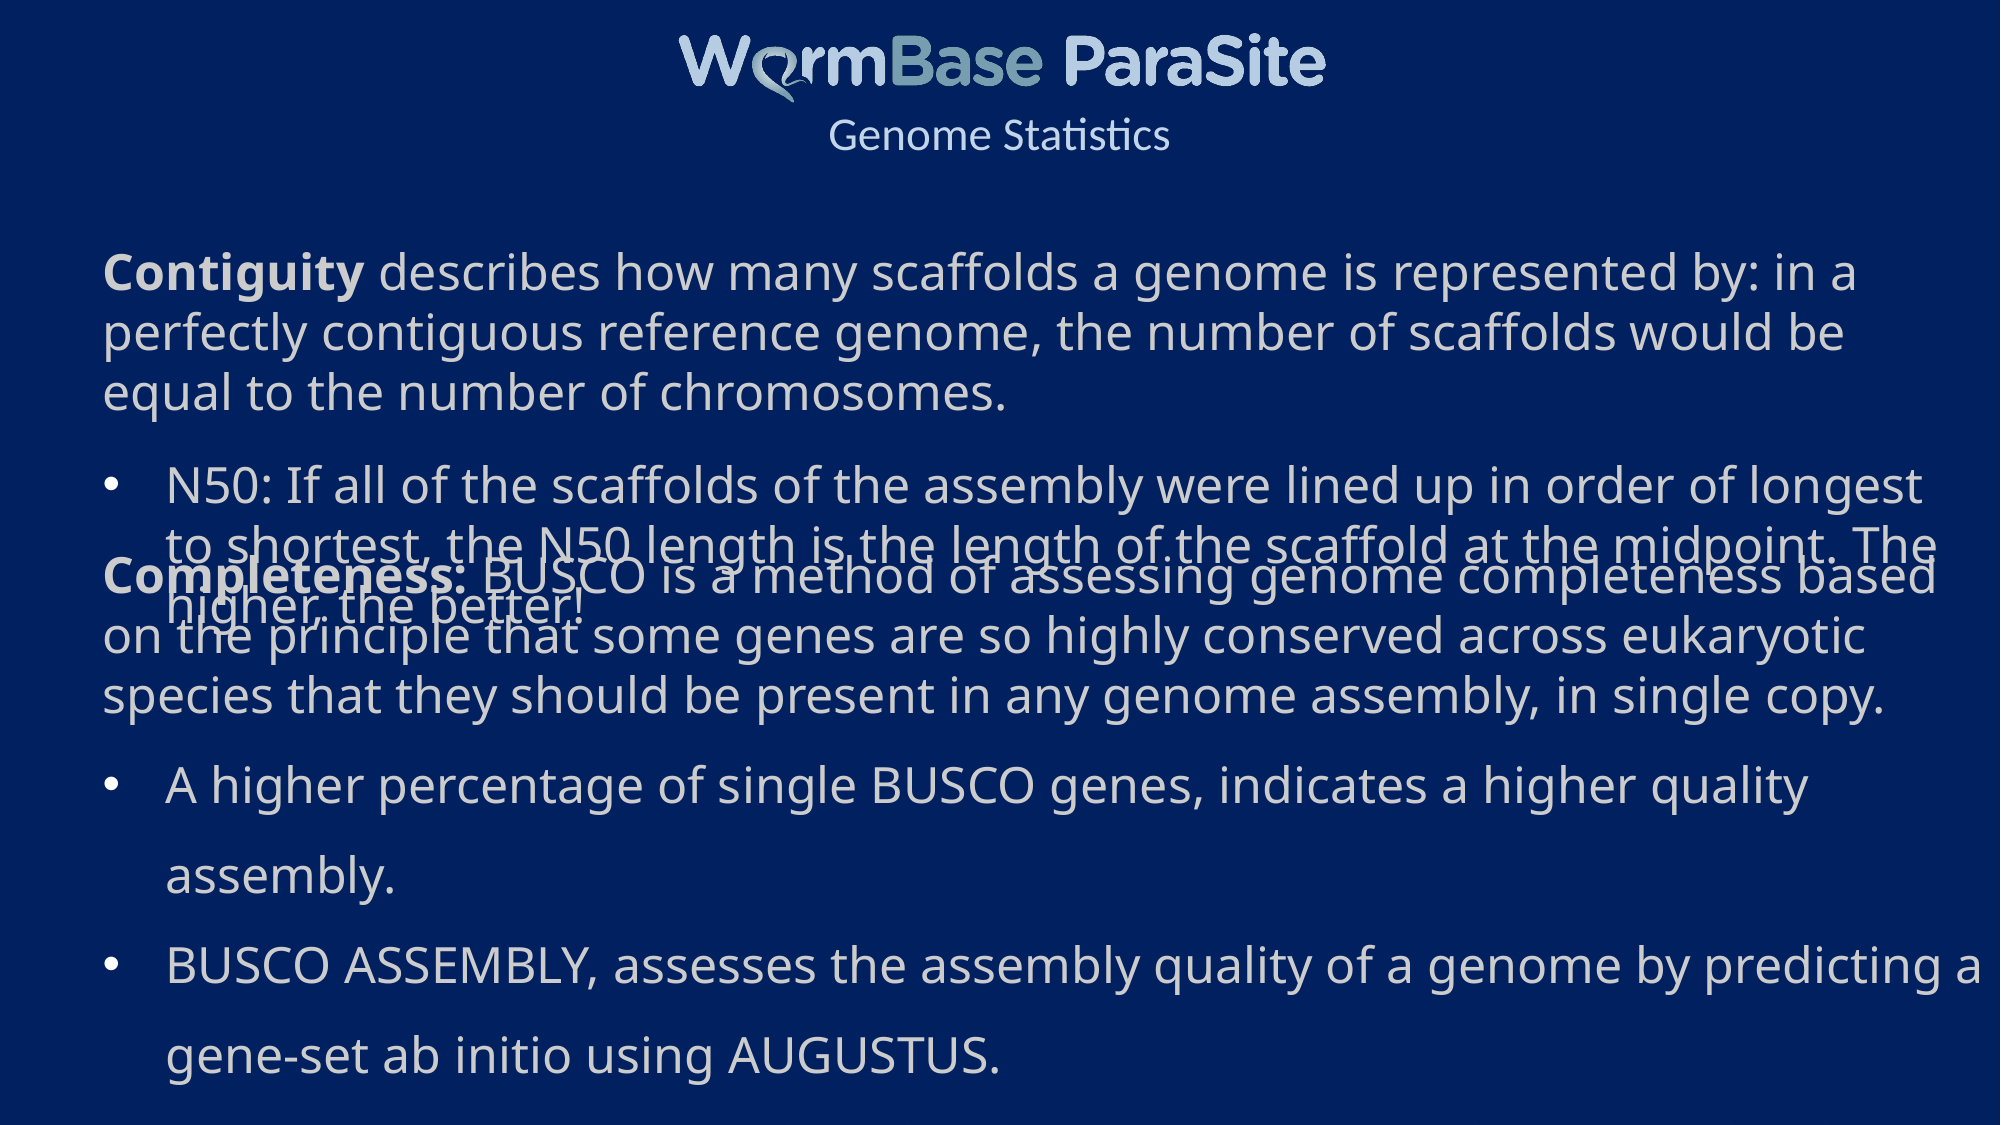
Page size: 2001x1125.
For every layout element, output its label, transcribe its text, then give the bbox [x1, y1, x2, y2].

text_box Genome Statistics [612, 83, 1387, 181]
picture [653, 0, 1347, 128]
text_box Contiguity describes how many scaffolds a genome is represented by: in a perfectly contiguous reference genome, the number of scaffolds would be equal to the number of chromosomes. N50: If all of the scaffolds of the assembly were lined up in order of longest to shortest, the N50 length is the length of the scaffold at the midpoint. The higher, the better! [87, 232, 2000, 535]
text_box Completeness: BUSCO is a method of assessing genome completeness based on the principle that some genes are so highly conserved across eukaryotic species that they should be present in any genome assembly, in single copy. A higher percentage of single BUSCO genes, indicates a higher quality assembly. BUSCO ASSEMBLY, assesses the assembly quality of a genome by predicting a gene-set ab initio using AUGUSTUS. BUSCO ANNOTATION, on the other hand, is running at the protein level, assessing not only the assembly quality of a genome but also the quality of its annotation. [87, 535, 2000, 1125]
